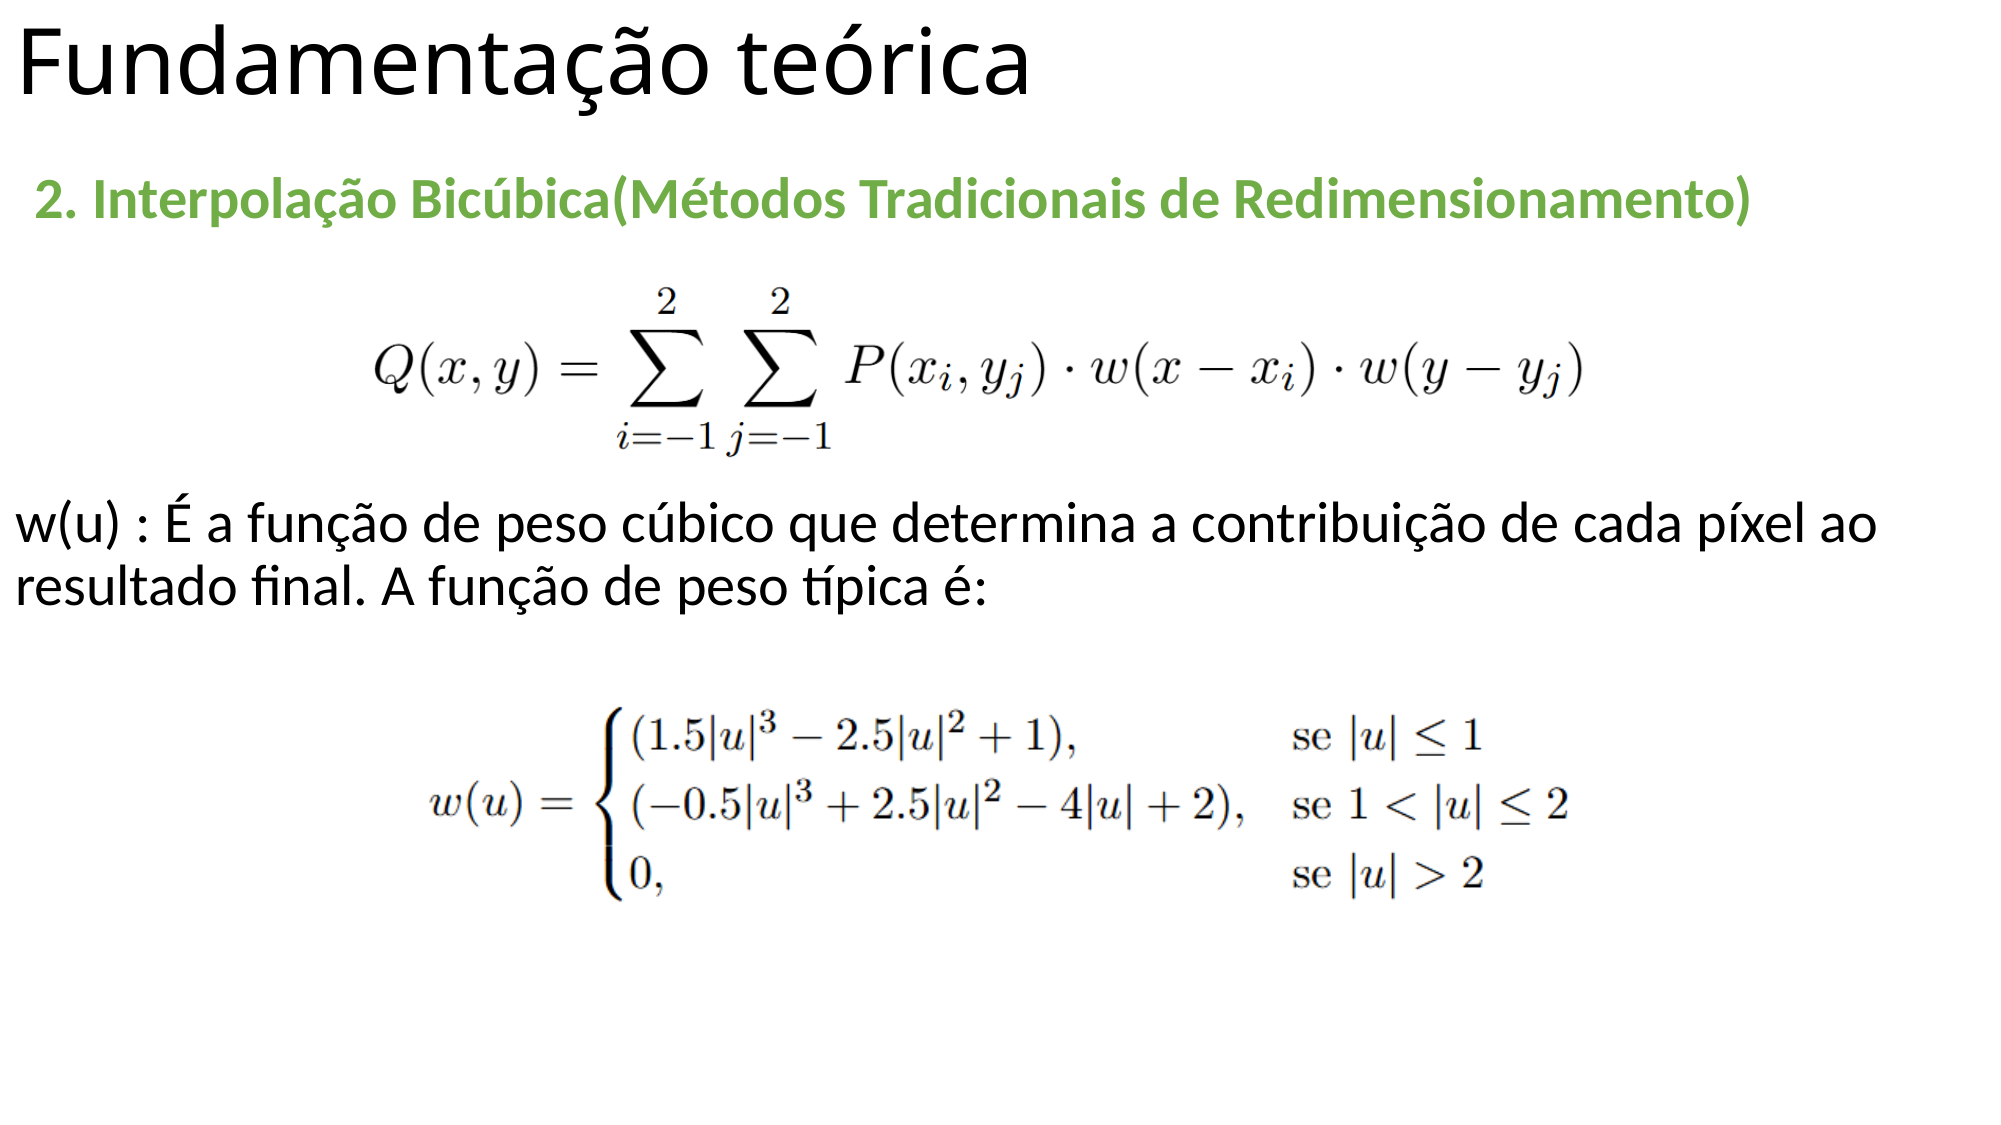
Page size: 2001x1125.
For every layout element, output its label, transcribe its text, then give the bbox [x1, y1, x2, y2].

picture [319, 245, 1612, 472]
picture [403, 662, 1597, 919]
list 2. Interpolação Bicúbica(Métodos Tradicionais de Redimensionamento) [19, 160, 1951, 266]
title Fundamentação teórica [0, 0, 1713, 130]
text_box w(u) : É a função de peso cúbico que determina a contribuição de cada píxel ao resultado final. A função de peso típica é: [0, 484, 1970, 626]
